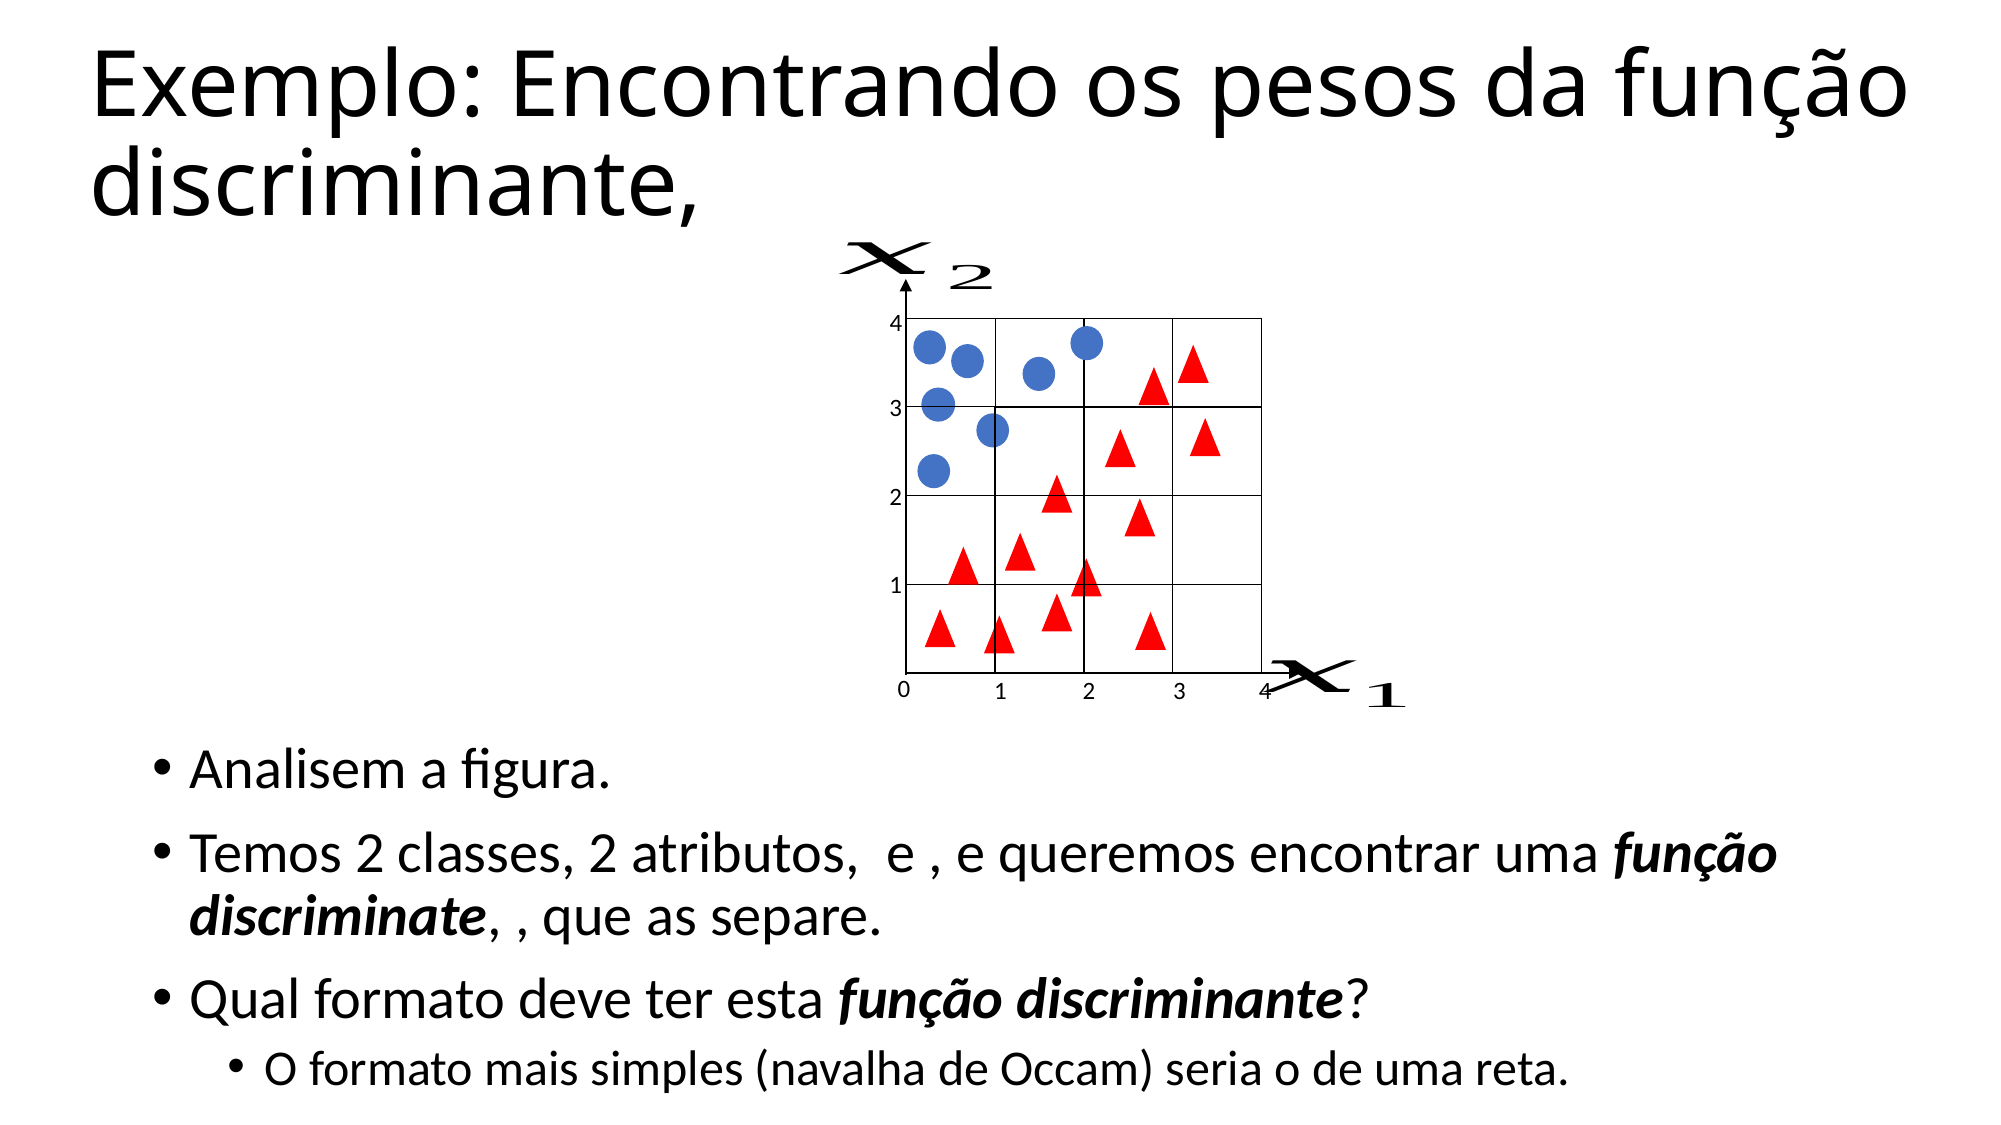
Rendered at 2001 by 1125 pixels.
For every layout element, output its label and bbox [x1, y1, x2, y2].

text_box [828, 220, 1416, 725]
